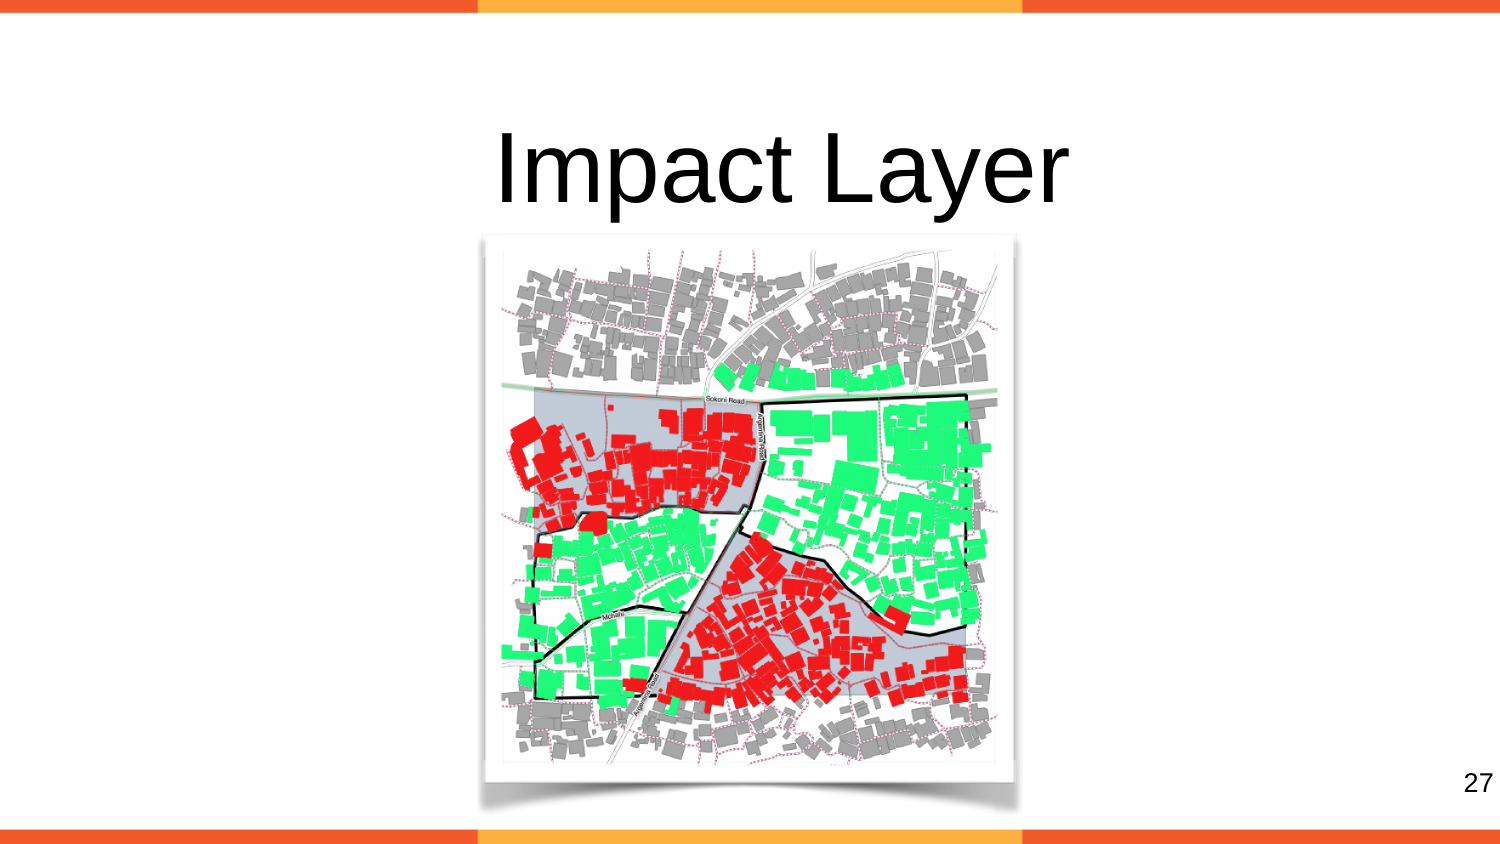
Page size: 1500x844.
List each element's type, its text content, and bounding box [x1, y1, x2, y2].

slide_number ‹#› [1403, 751, 1494, 812]
picture [0, 0, 1500, 844]
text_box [477, 233, 1023, 818]
title Impact Layer [102, 35, 1463, 223]
